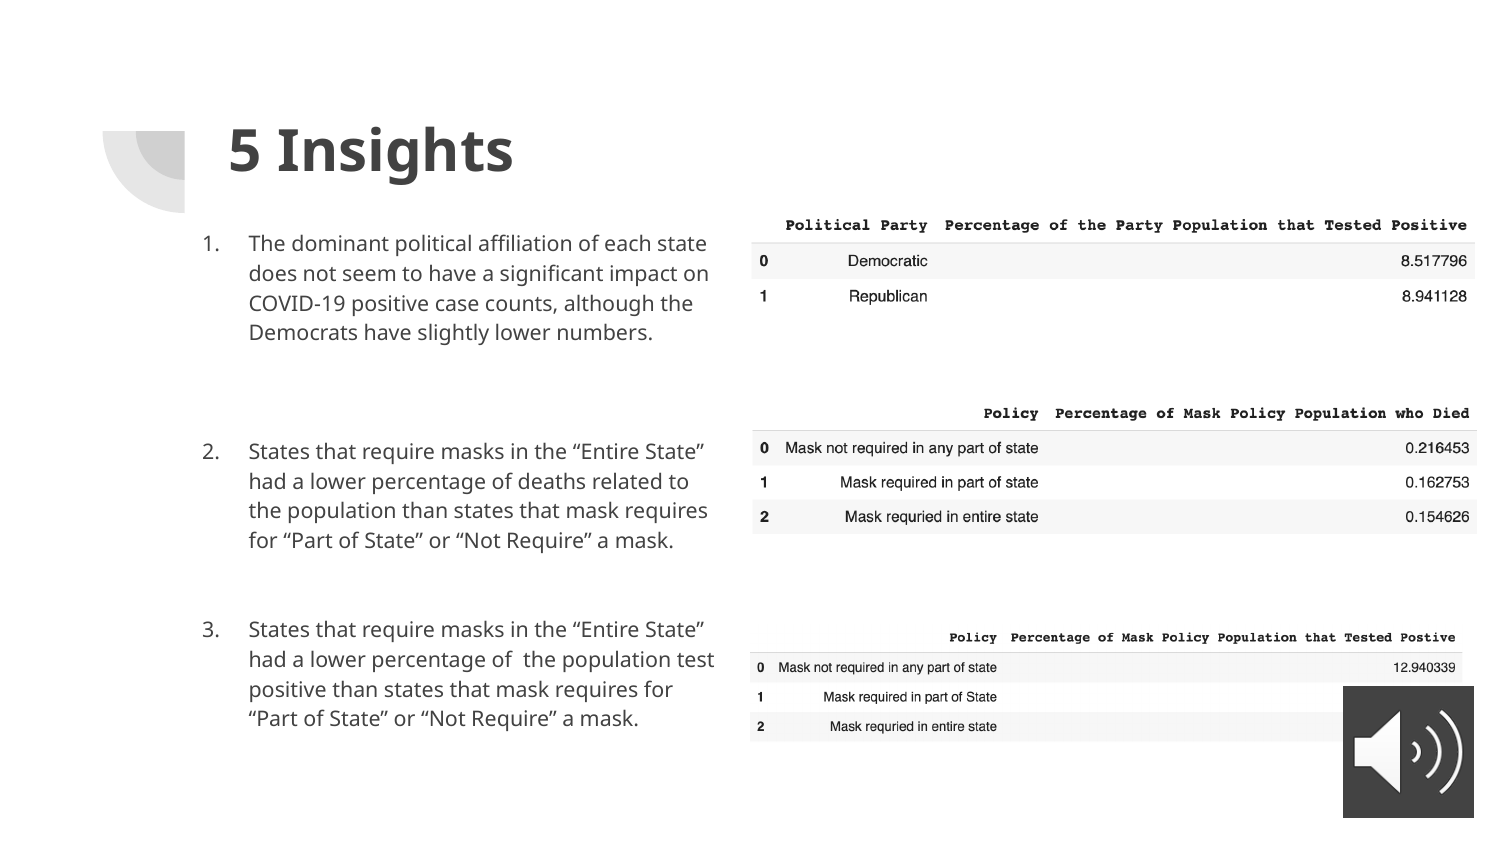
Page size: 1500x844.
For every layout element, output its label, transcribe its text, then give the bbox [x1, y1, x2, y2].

list The dominant political affiliation of each state does not seem to have a significant impact on COVID-19 positive case counts, although the Democrats have slightly lower numbers. States that require masks in the “Entire State” had a lower percentage of deaths related to the population than states that mask requires for “Part of State” or “Not Require” a mask. States that require masks in the “Entire State” had a lower percentage of the population test positive than states that mask requires for “Part of State” or “Not Require” a mask. [162, 211, 734, 812]
title 5 Insights [213, 98, 1368, 263]
picture [749, 209, 1477, 315]
picture [749, 623, 1476, 819]
picture [749, 401, 1477, 537]
